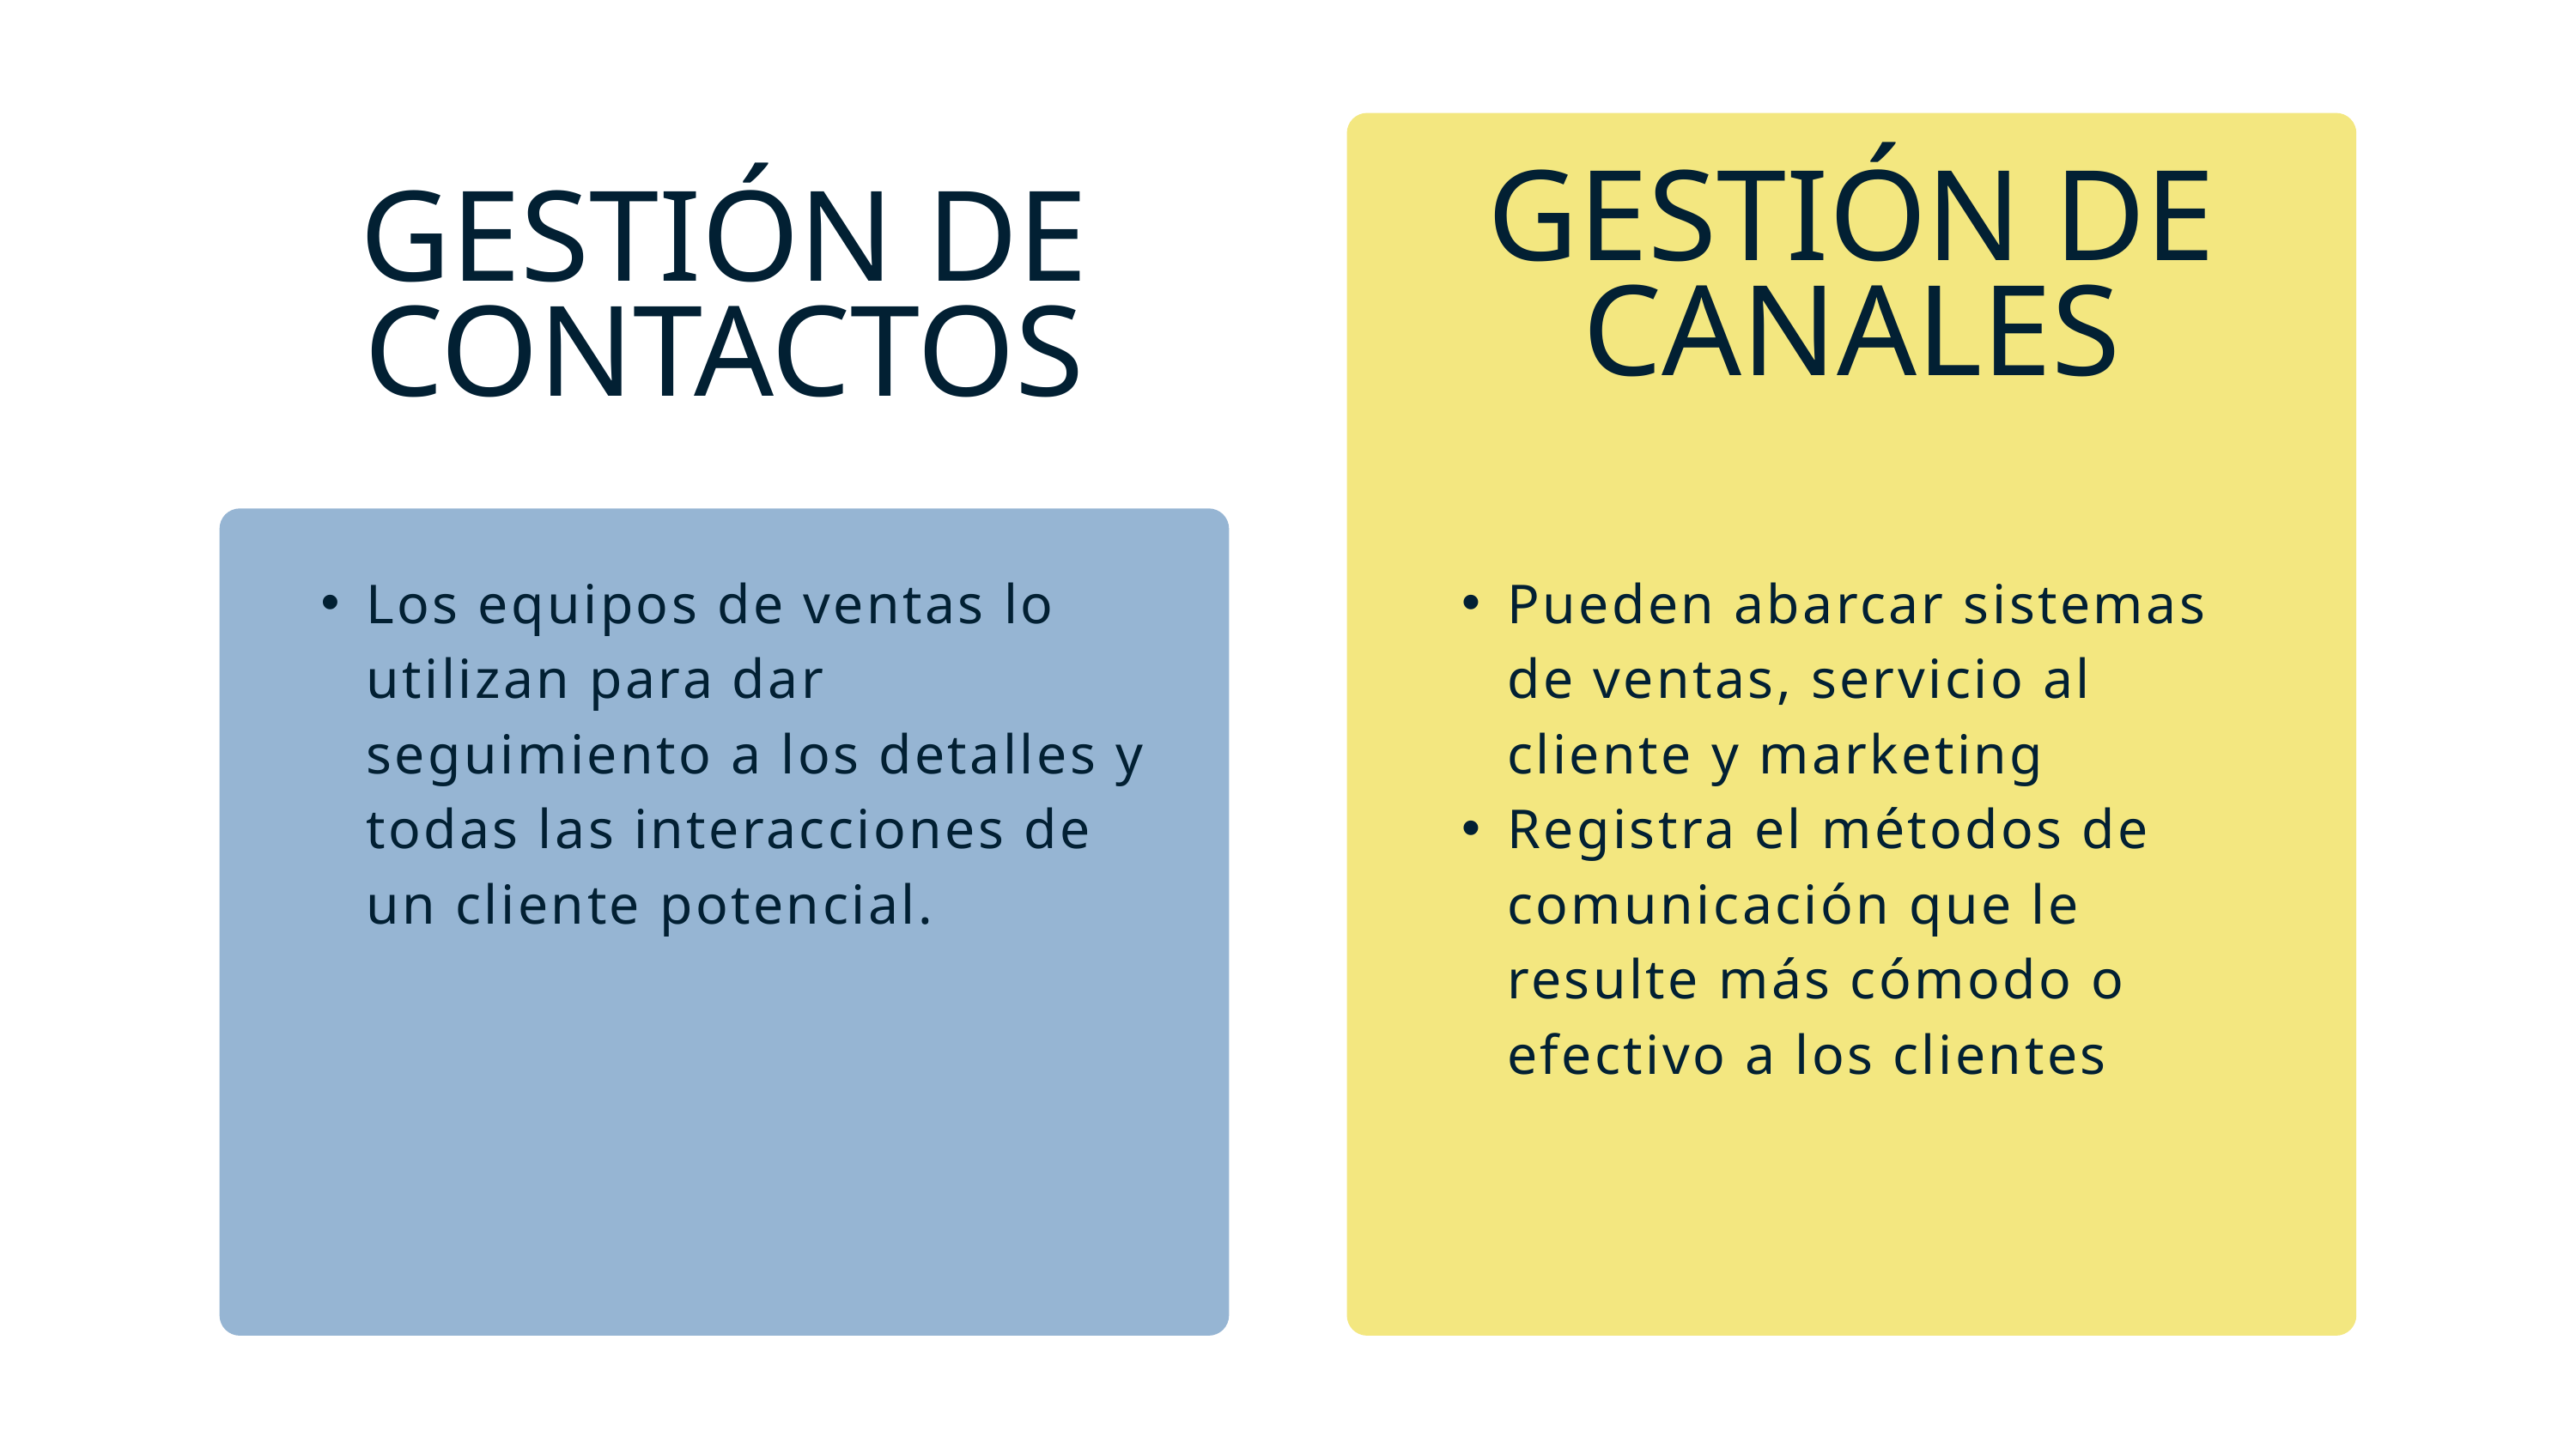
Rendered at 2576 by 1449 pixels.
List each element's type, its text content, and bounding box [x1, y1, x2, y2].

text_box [219, 508, 1230, 1337]
text_box GESTIÓN DE CONTACTOS [313, 190, 1135, 421]
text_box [1346, 112, 2357, 1337]
